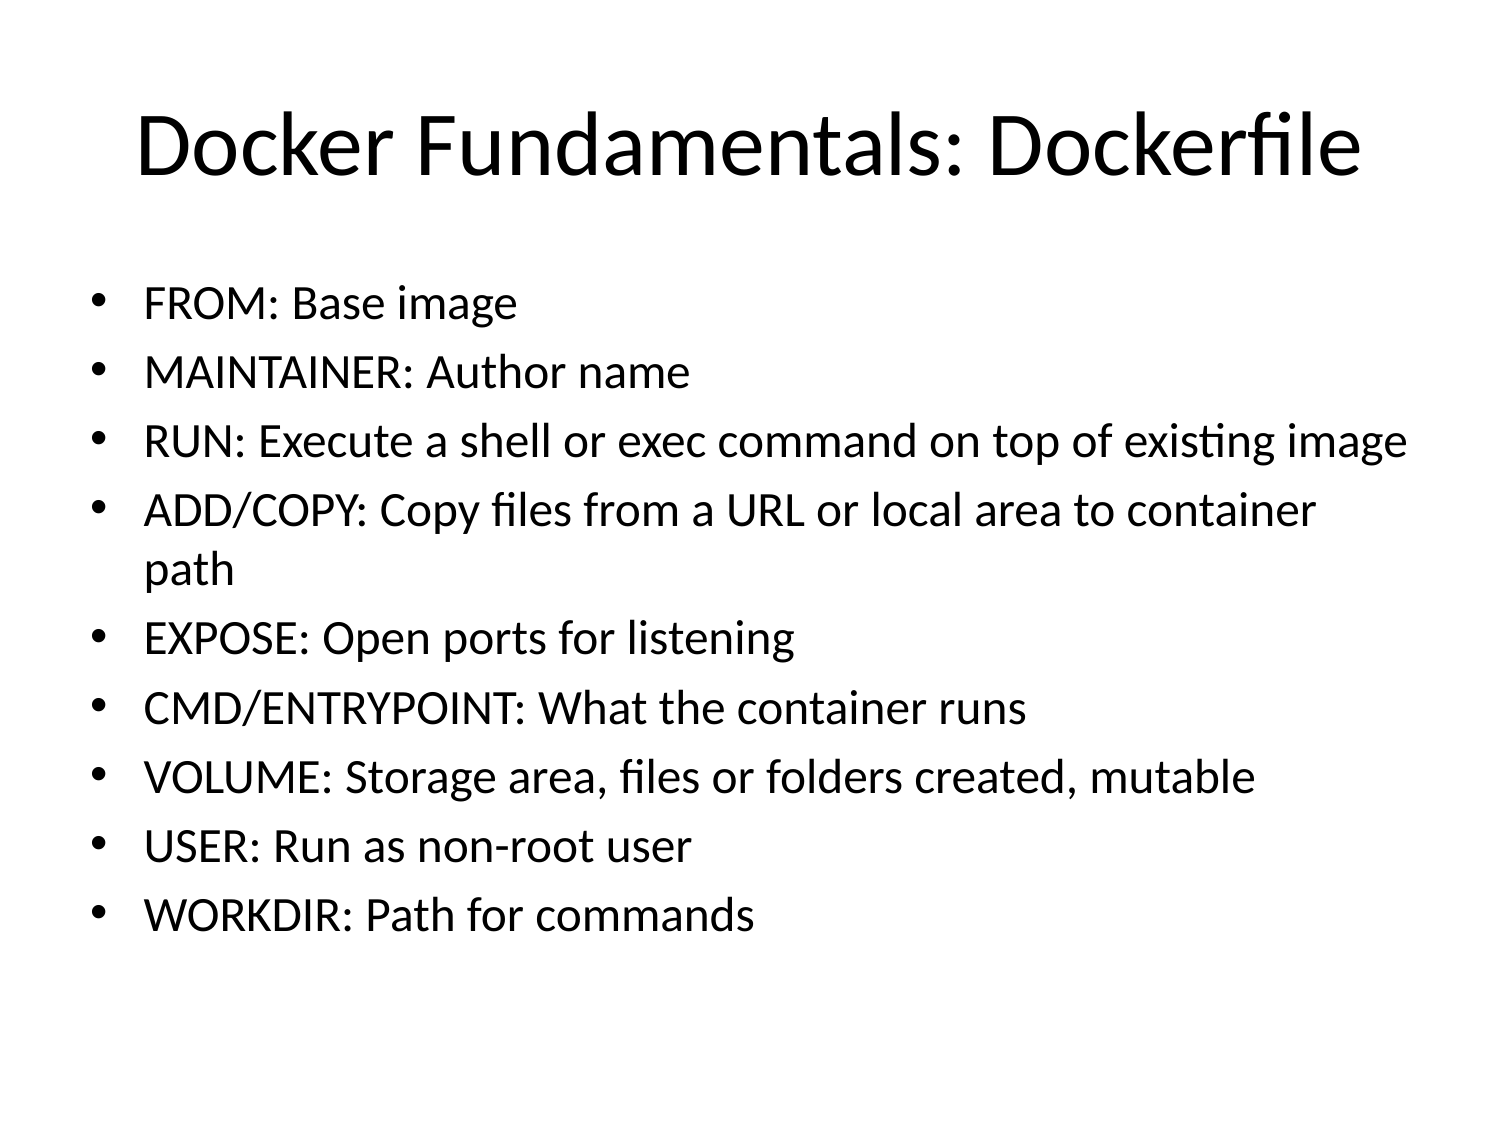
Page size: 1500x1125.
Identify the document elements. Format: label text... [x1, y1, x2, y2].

title Docker Fundamentals: Dockerfile [75, 45, 1425, 233]
list FROM: Base image MAINTAINER: Author name RUN: Execute a shell or exec command on top of existing image ADD/COPY: Copy files from a URL or local area to container path EXPOSE: Open ports for listening CMD/ENTRYPOINT: What the container runs VOLUME: Storage area, files or folders created, mutable USER: Run as non-root user WORKDIR: Path for commands [75, 262, 1425, 1005]
